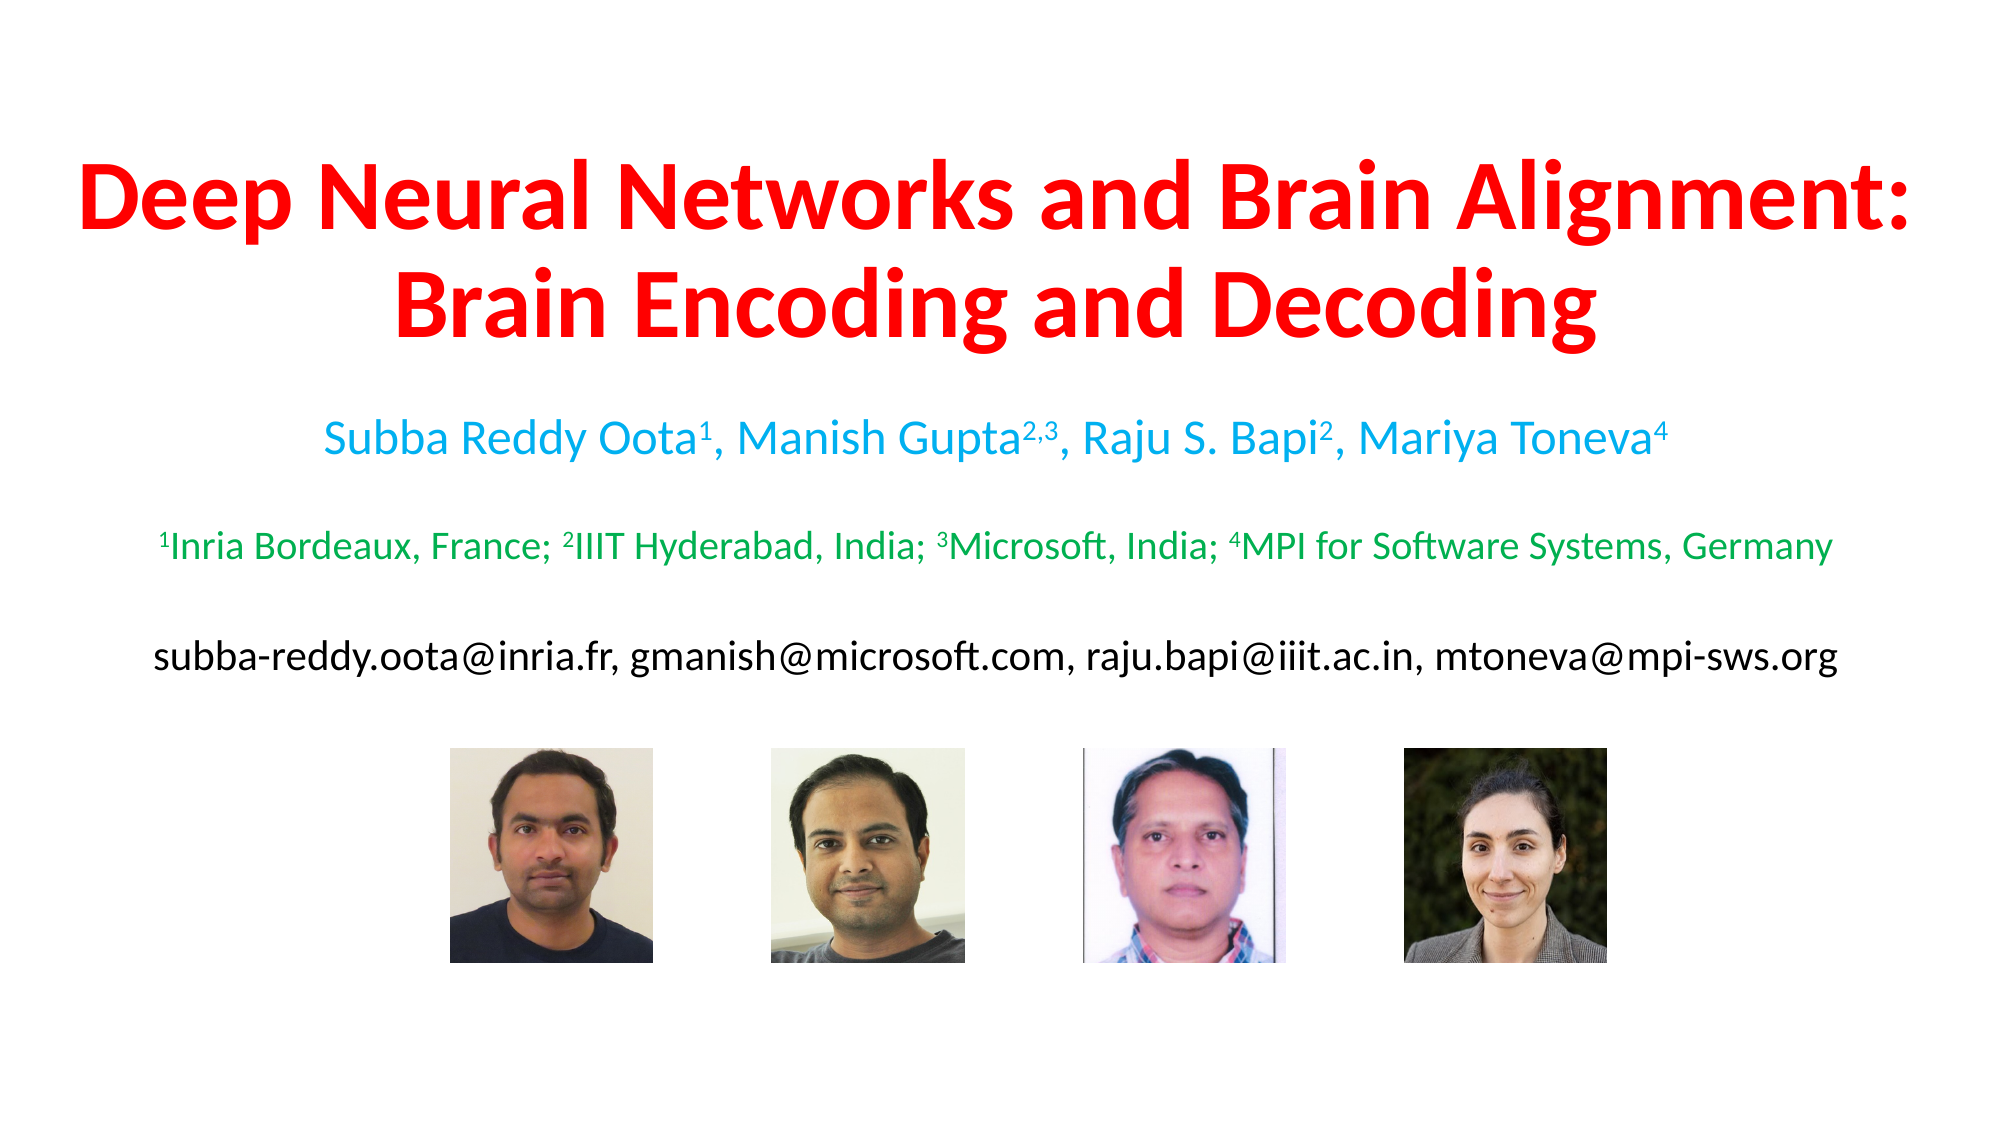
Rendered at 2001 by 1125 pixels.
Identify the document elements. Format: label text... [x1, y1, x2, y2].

picture [1083, 748, 1286, 963]
picture [1404, 748, 1607, 963]
title Deep Neural Networks and Brain Alignment: Brain Encoding and Decoding [40, 81, 1952, 367]
picture [771, 748, 965, 963]
subtitle Subba Reddy Oota1, Manish Gupta2,3, Raju S. Bapi2, Mariya Toneva4 1Inria Bordeaux, France; 2IIIT Hyderabad, India; 3Microsoft, India; 4MPI for Software Systems, Germany subba-reddy.oota@inria.fr, gmanish@microsoft.com, raju.bapi@iiit.ac.in, mtoneva@mpi-sws.org [129, 404, 1863, 732]
picture [449, 748, 653, 963]
